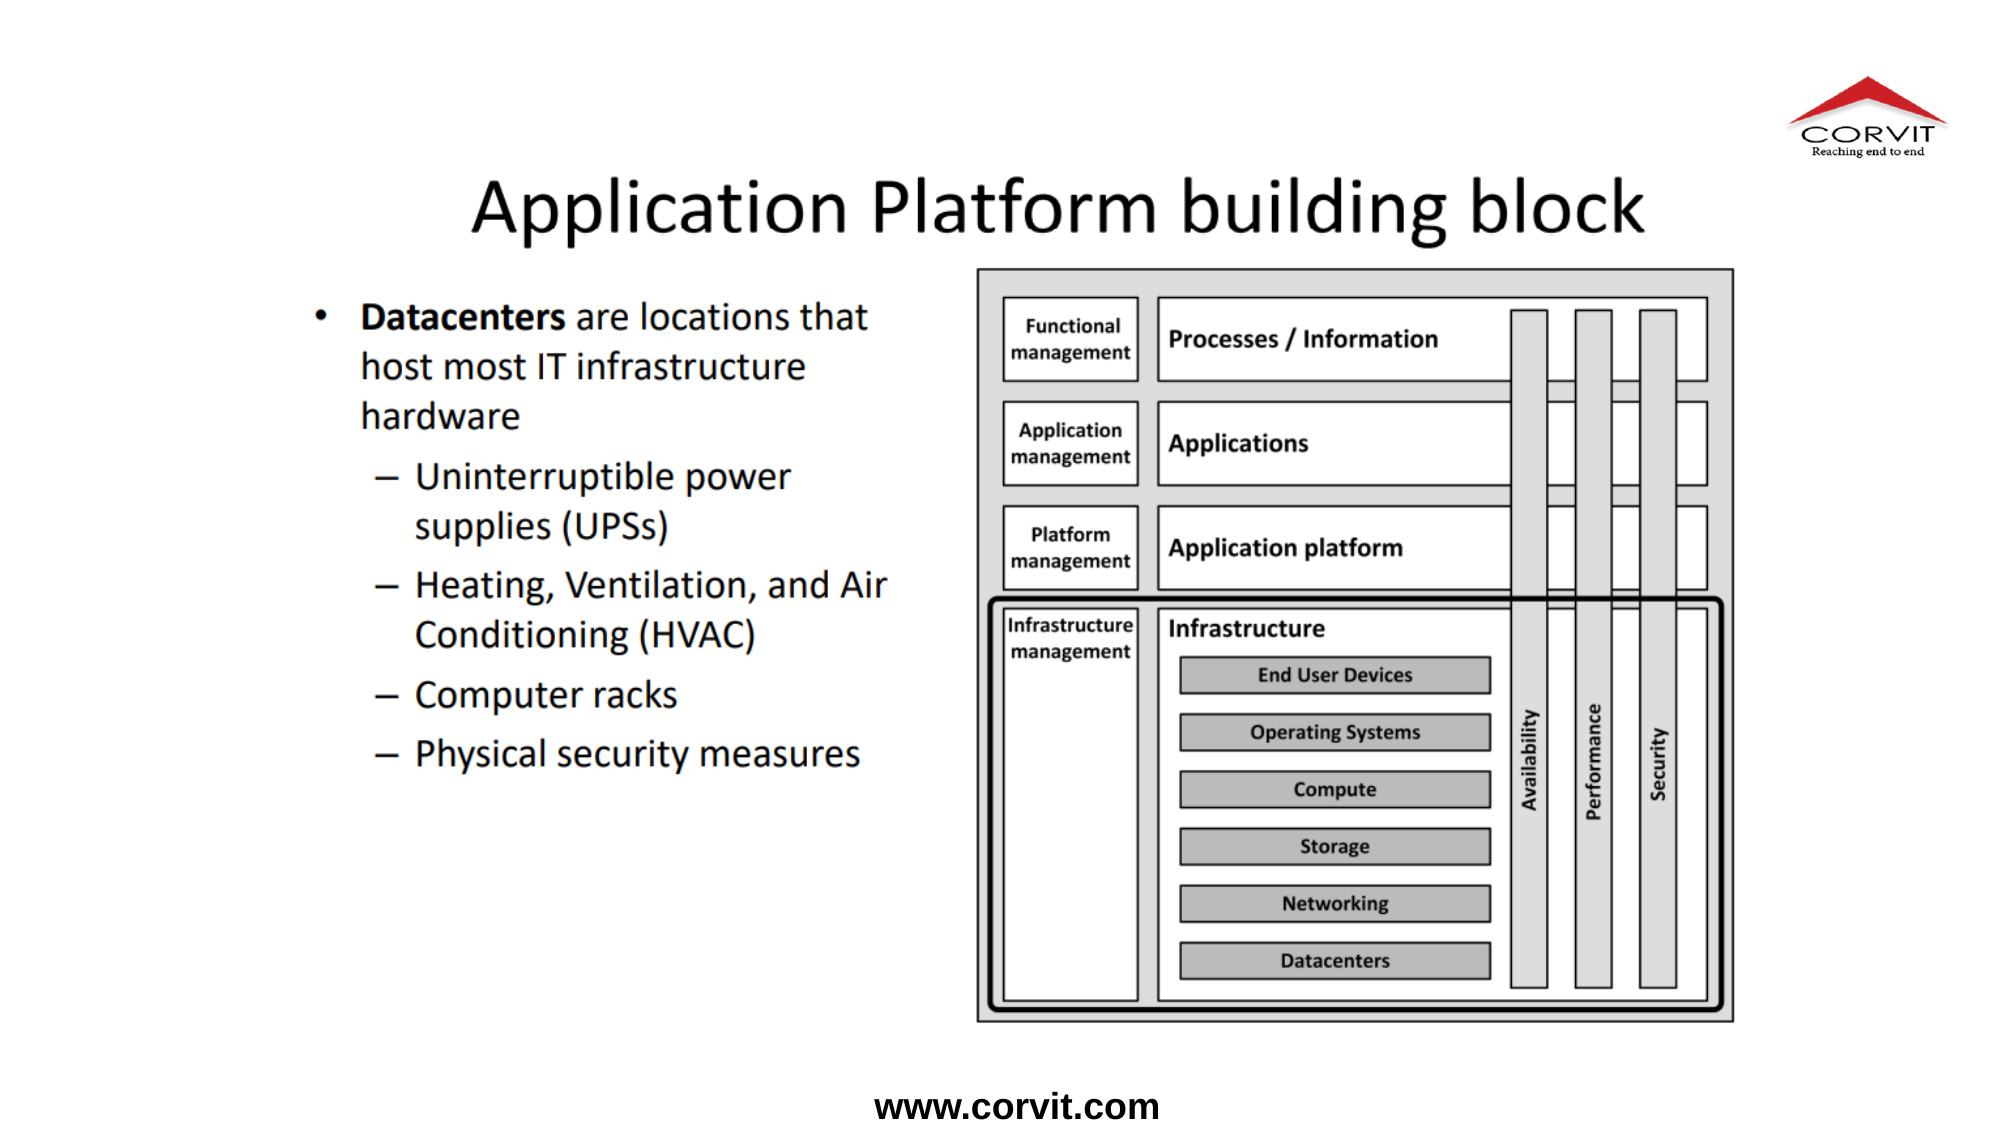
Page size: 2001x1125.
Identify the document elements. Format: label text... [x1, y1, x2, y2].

picture [278, 73, 1951, 1032]
text_box www.corvit.com [34, 1074, 2000, 1125]
